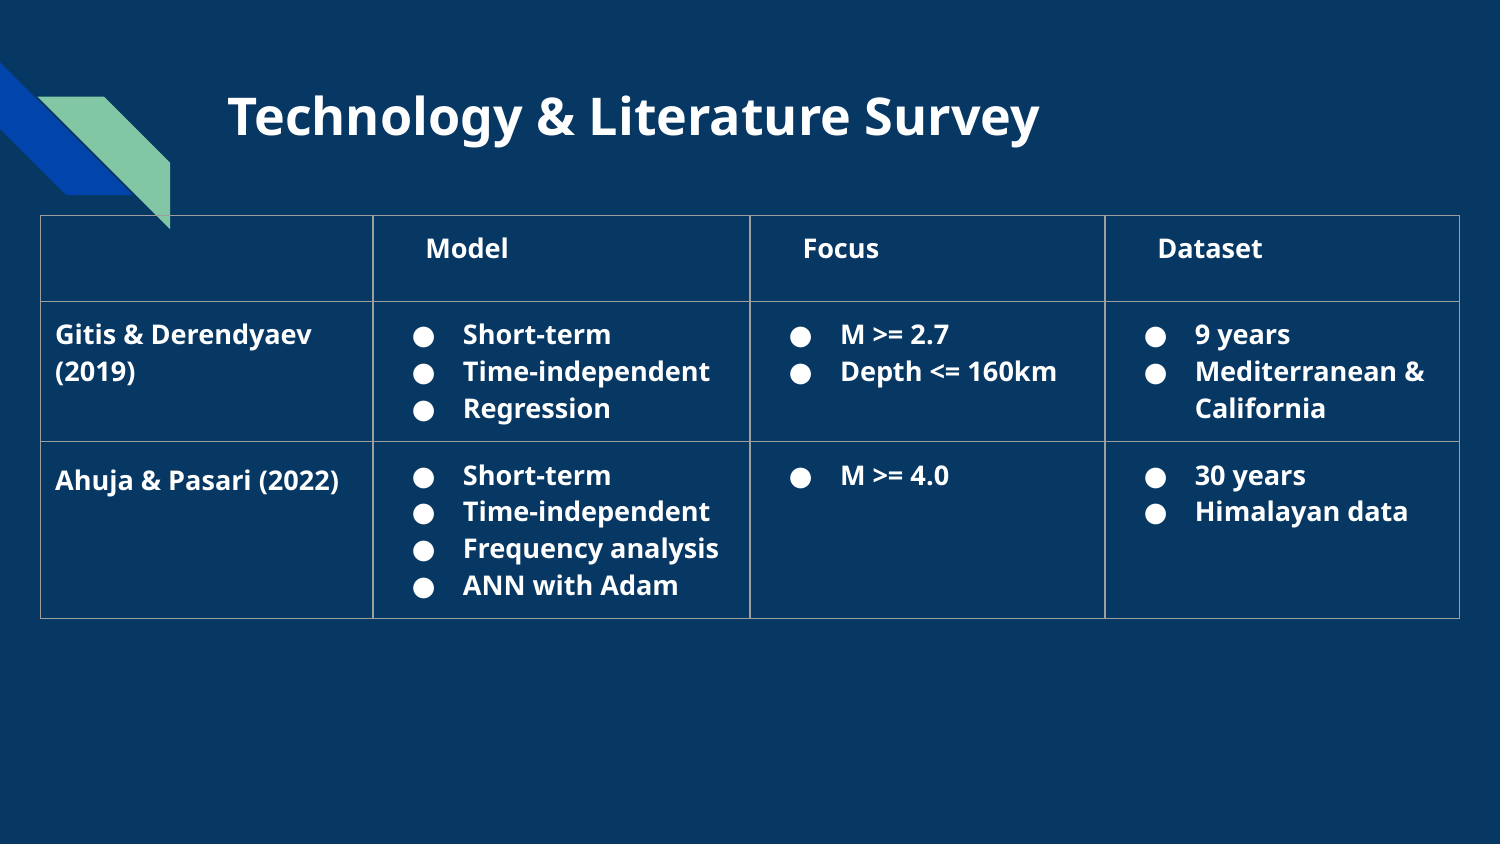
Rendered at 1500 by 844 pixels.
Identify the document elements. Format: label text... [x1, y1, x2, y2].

table_cell Ahuja & Pasari (2022) [41, 442, 372, 618]
table_cell Short-term Time-independent Regression [374, 302, 749, 441]
table_cell M >= 2.7 Depth <= 160km [751, 302, 1104, 441]
table_header Focus [751, 216, 1104, 301]
table_cell Short-term Time-independent Frequency analysis ANN with Adam [374, 442, 749, 618]
table_cell M >= 4.0 [751, 442, 1104, 618]
table_header Model [374, 216, 749, 301]
table_cell 30 years Himalayan data [1106, 442, 1459, 618]
table_cell Gitis & Derendyaev (2019) [41, 302, 372, 441]
table_header [41, 216, 372, 301]
title Technology & Literature Survey [212, 64, 1368, 215]
table_cell 9 years Mediterranean & California [1106, 302, 1459, 441]
table_header Dataset [1106, 216, 1459, 301]
